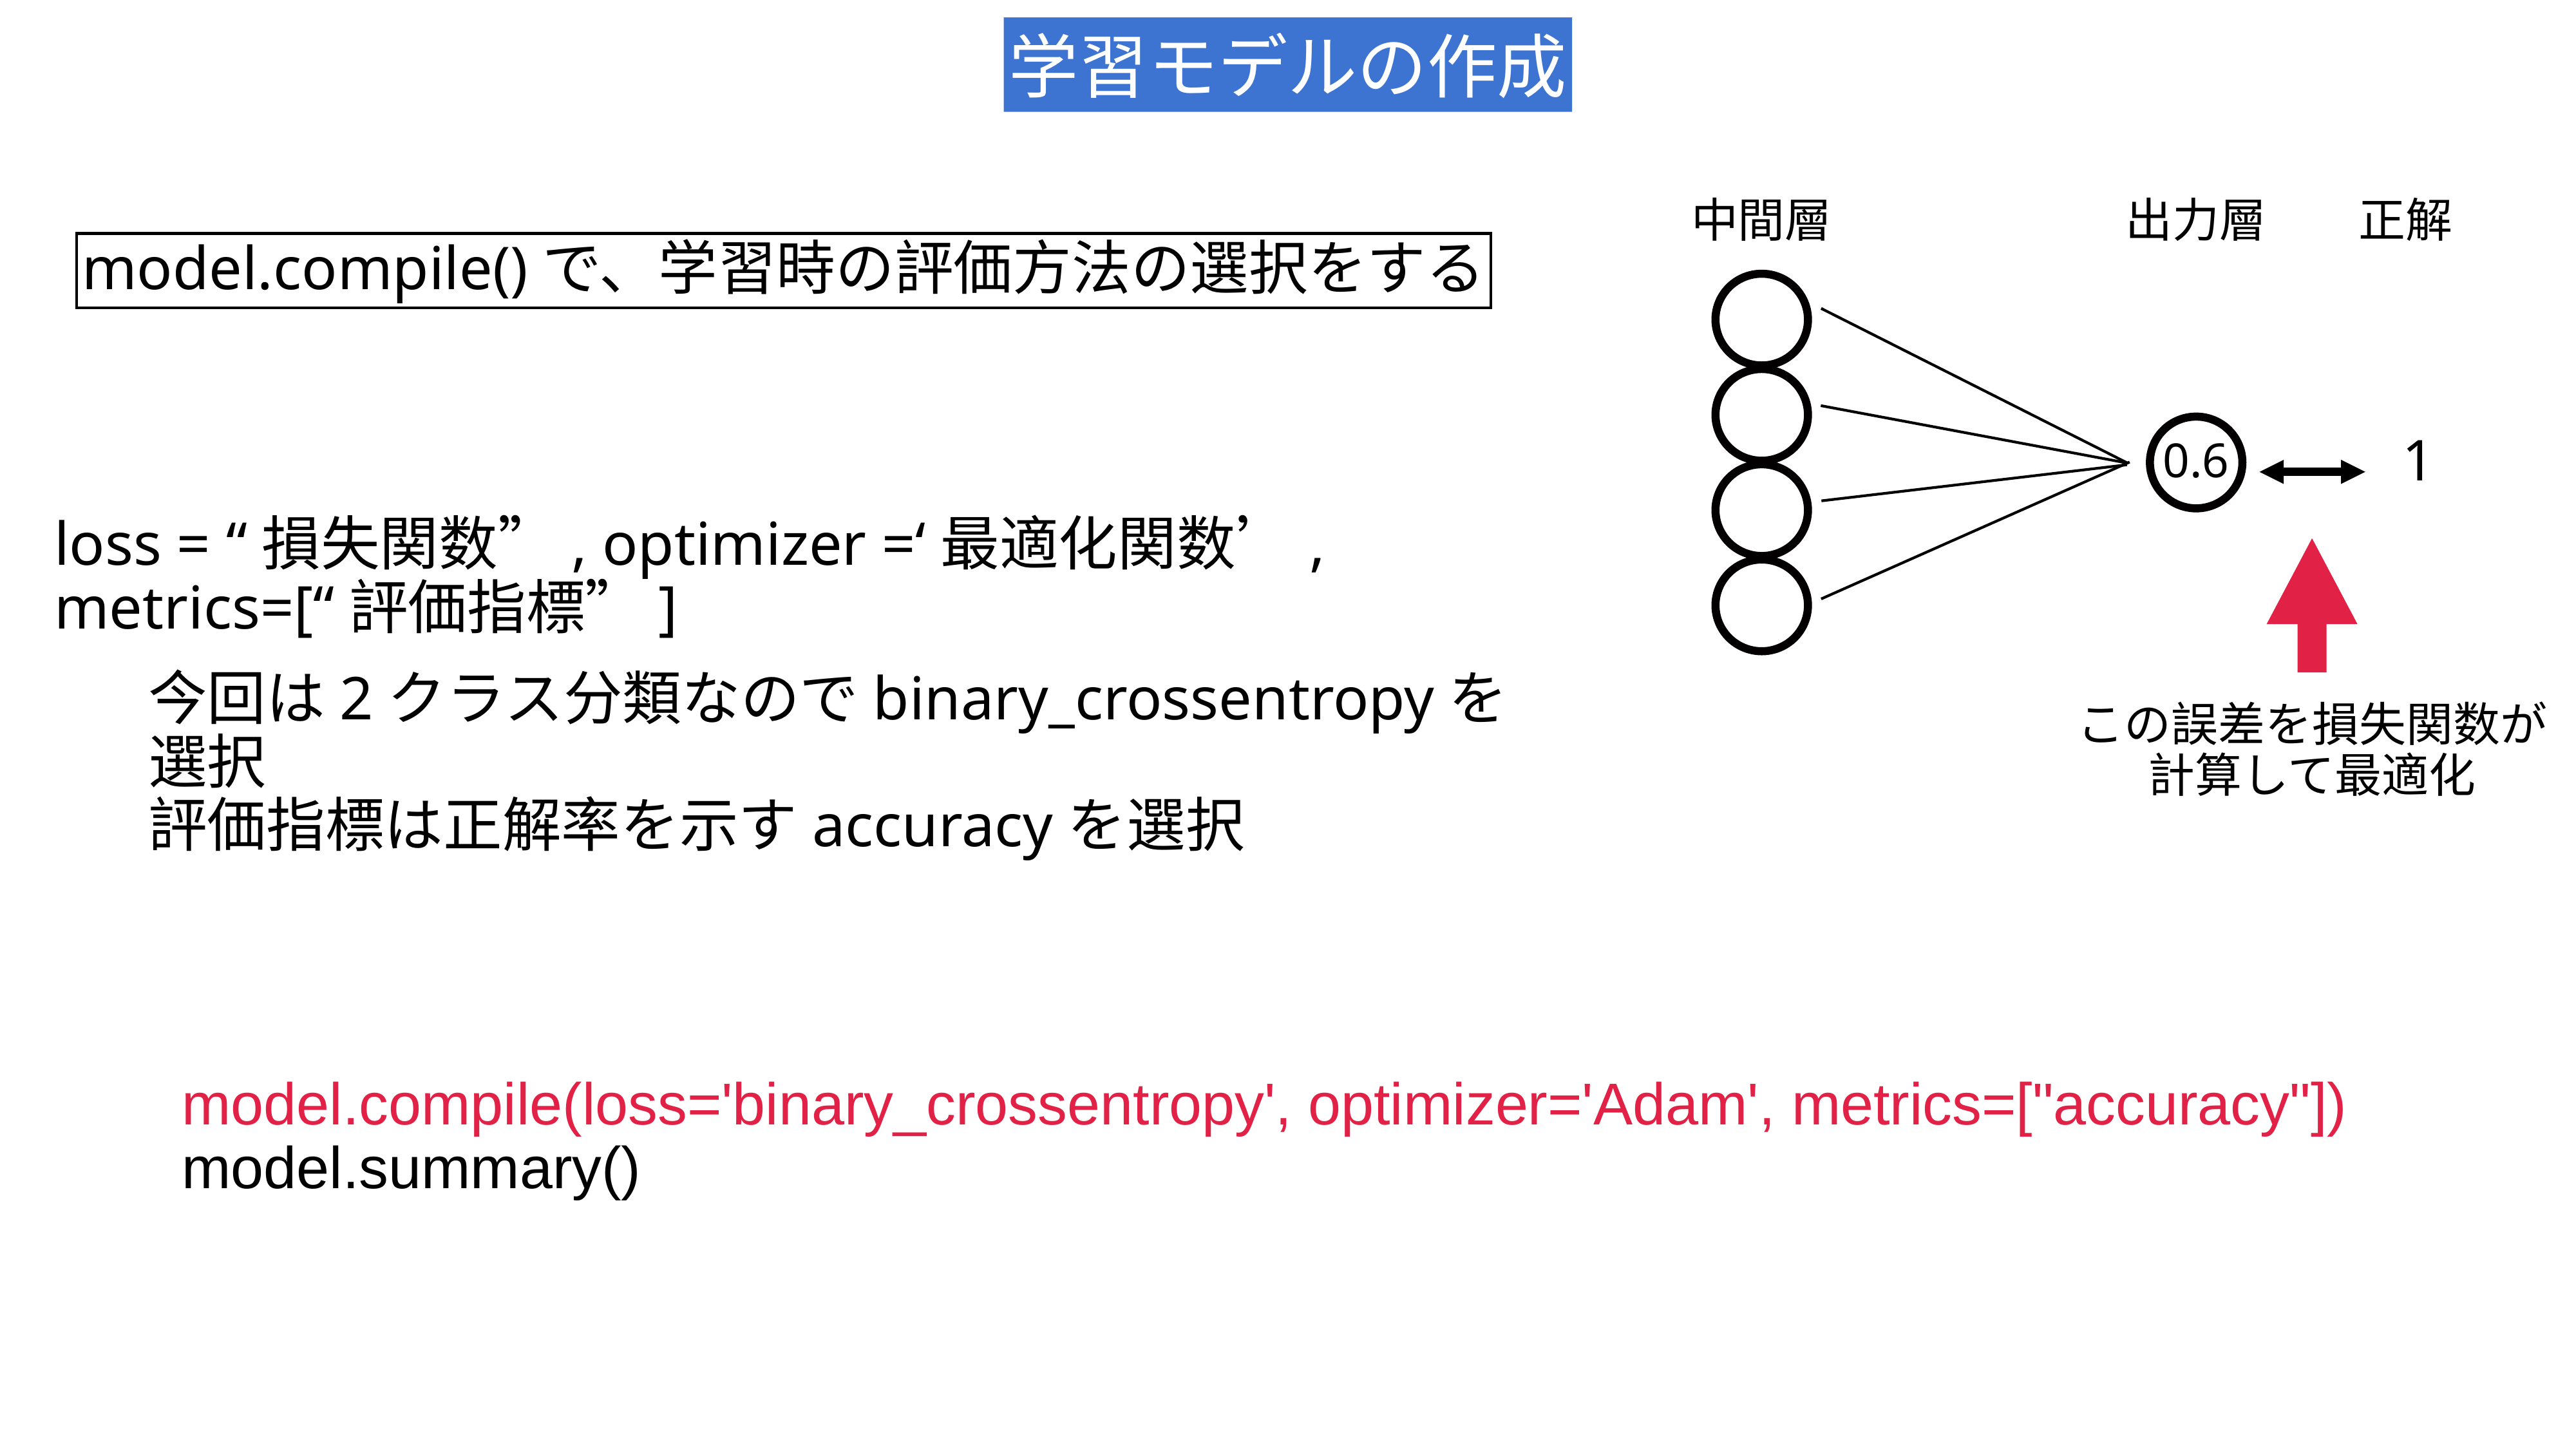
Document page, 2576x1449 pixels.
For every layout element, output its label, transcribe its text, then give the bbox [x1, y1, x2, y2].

text_box model.compile()で、学習時の評価方法の選択をする [76, 233, 1492, 308]
text_box [1715, 274, 1808, 366]
text_box [1715, 559, 1808, 652]
text_box この誤差を損失関数が 計算して最適化 [2071, 696, 2553, 808]
text_box 出力層 [2120, 191, 2273, 253]
text_box model.compile(loss='binary_crossentropy', optimizer='Adam', metrics=["accuracy"]) model.summary() [176, 1068, 2356, 1271]
text_box 今回は2クラス分類なのでbinary_crossentropyを選択 評価指標は正解率を示すaccuracyを選択 [142, 663, 1528, 866]
text_box [1715, 368, 1808, 461]
text_box [2162, 493, 2231, 509]
text_box [2150, 437, 2157, 488]
text_box 中間層 [1685, 191, 1838, 253]
text_box 0.6 [2157, 431, 2235, 493]
text_box 正解 [2353, 191, 2458, 253]
text_box [2162, 416, 2231, 431]
text_box loss = “損失関数”, optimizer =‘最適化関数’, metrics=[“評価指標”] [48, 509, 1696, 647]
text_box [2235, 438, 2243, 487]
text_box 1 [2397, 426, 2441, 498]
text_box 学習モデルの作成 [1003, 17, 1573, 112]
text_box [2259, 468, 2365, 476]
text_box [2266, 538, 2358, 673]
text_box [1715, 464, 1808, 556]
